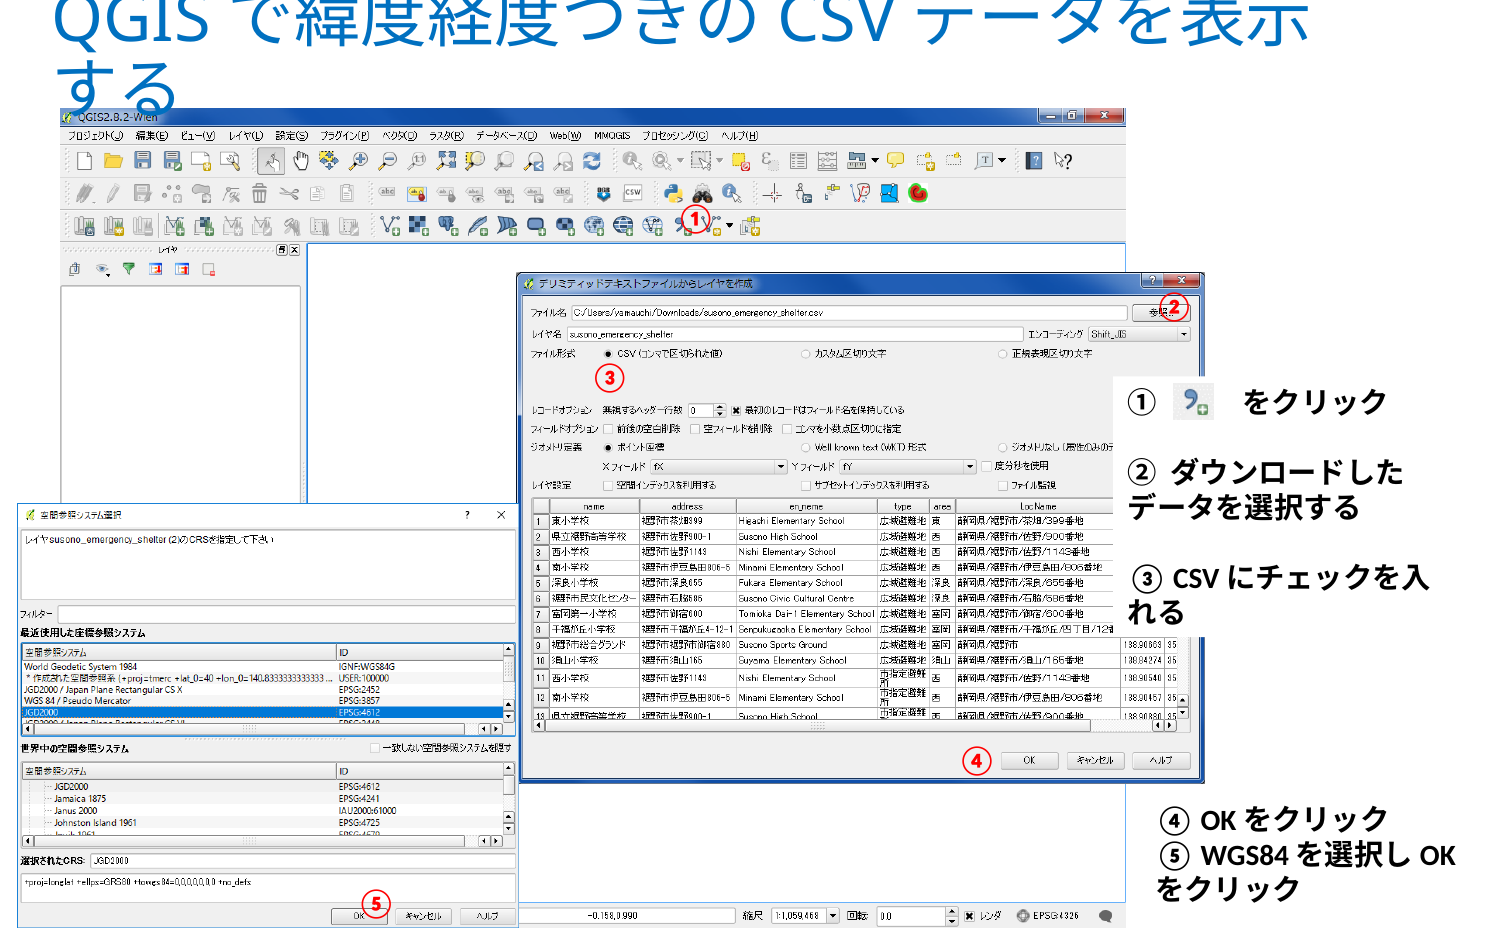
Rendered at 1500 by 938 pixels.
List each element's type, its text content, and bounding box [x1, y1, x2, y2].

picture [16, 108, 1205, 928]
title QGISで緯度経度つきのCSVデータを表示する [36, 14, 1330, 98]
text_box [1113, 376, 1470, 611]
text_box ② [1205, 280, 1209, 331]
text_box ④ OKをクリック ⑤ WGS84を選択しOKをクリック [1140, 793, 1500, 914]
